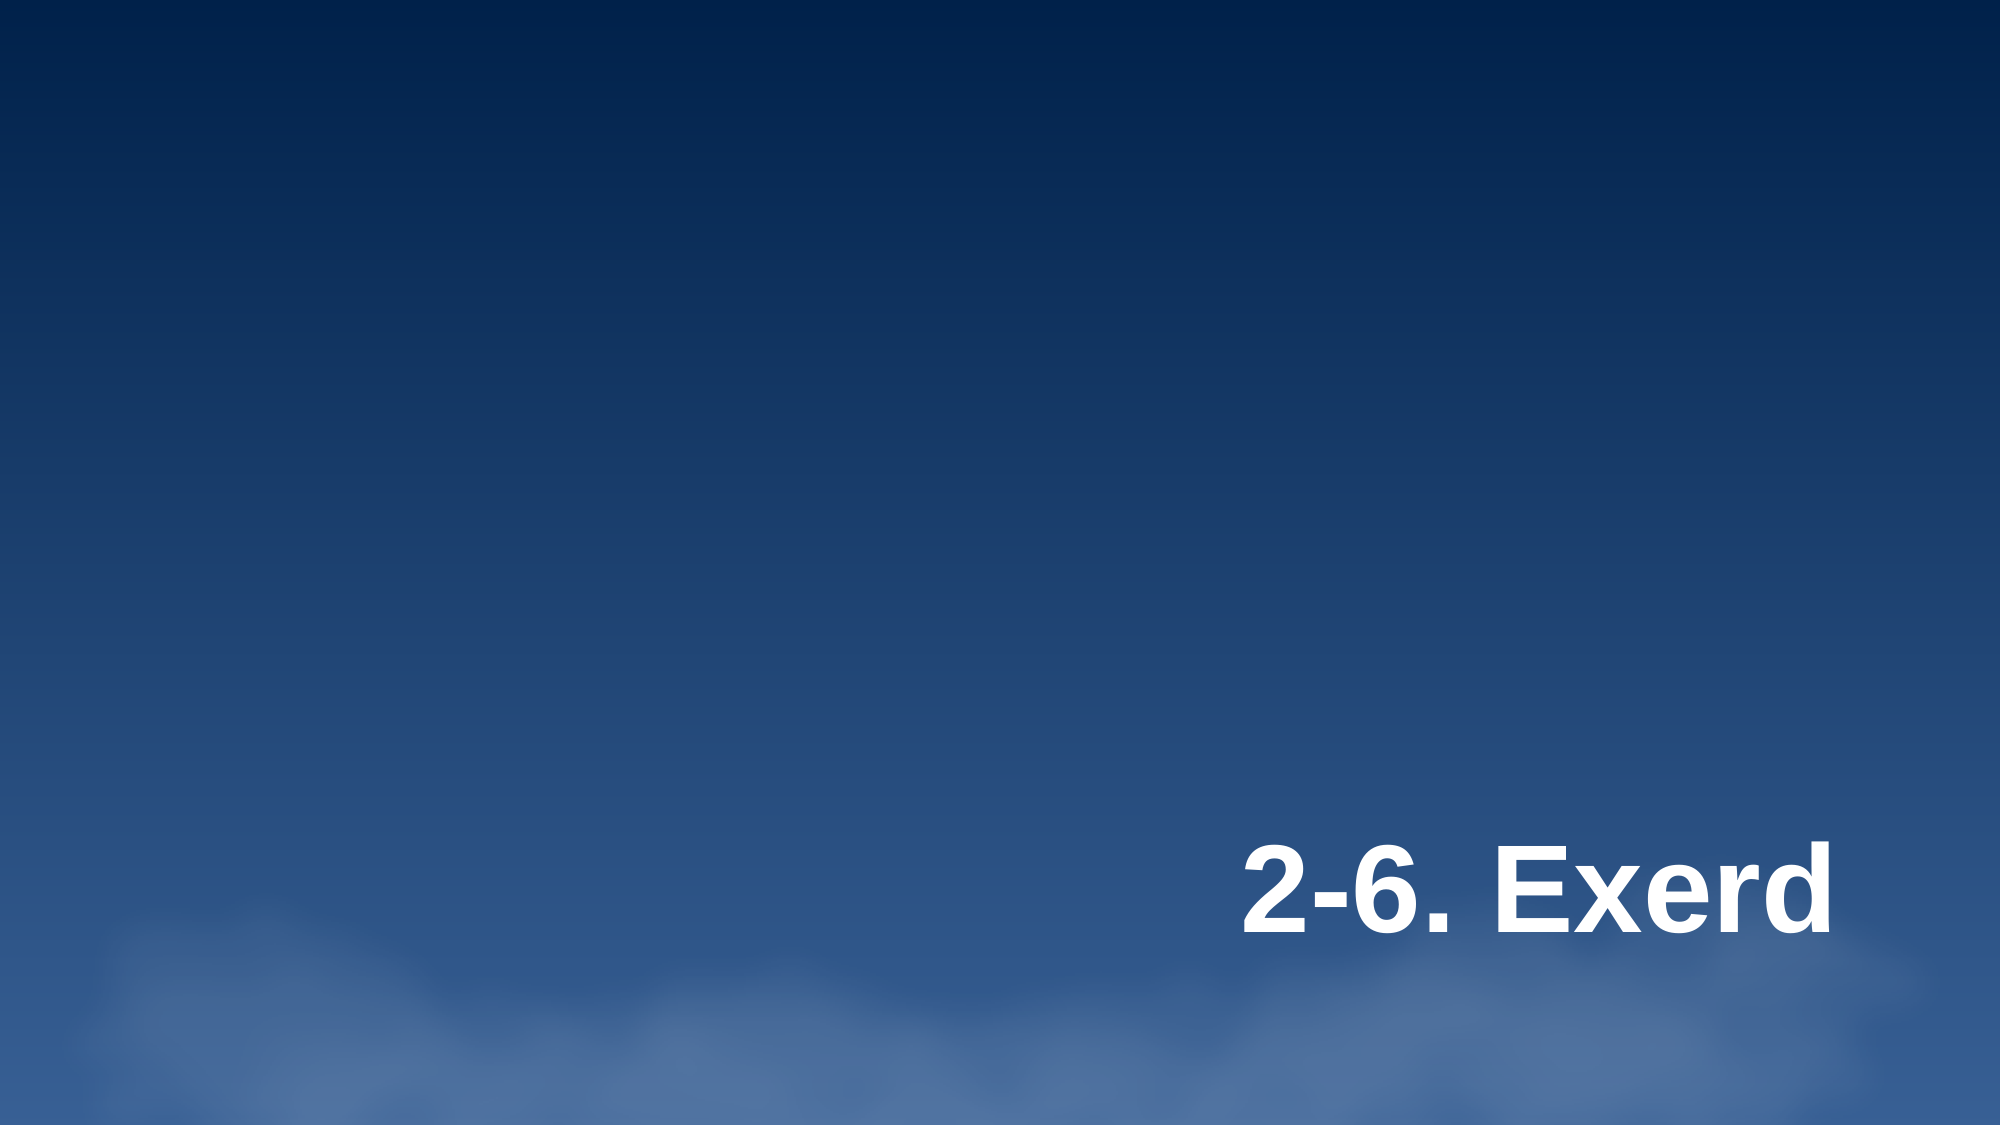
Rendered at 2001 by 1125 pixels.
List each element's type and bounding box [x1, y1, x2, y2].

picture [0, 794, 2001, 1125]
